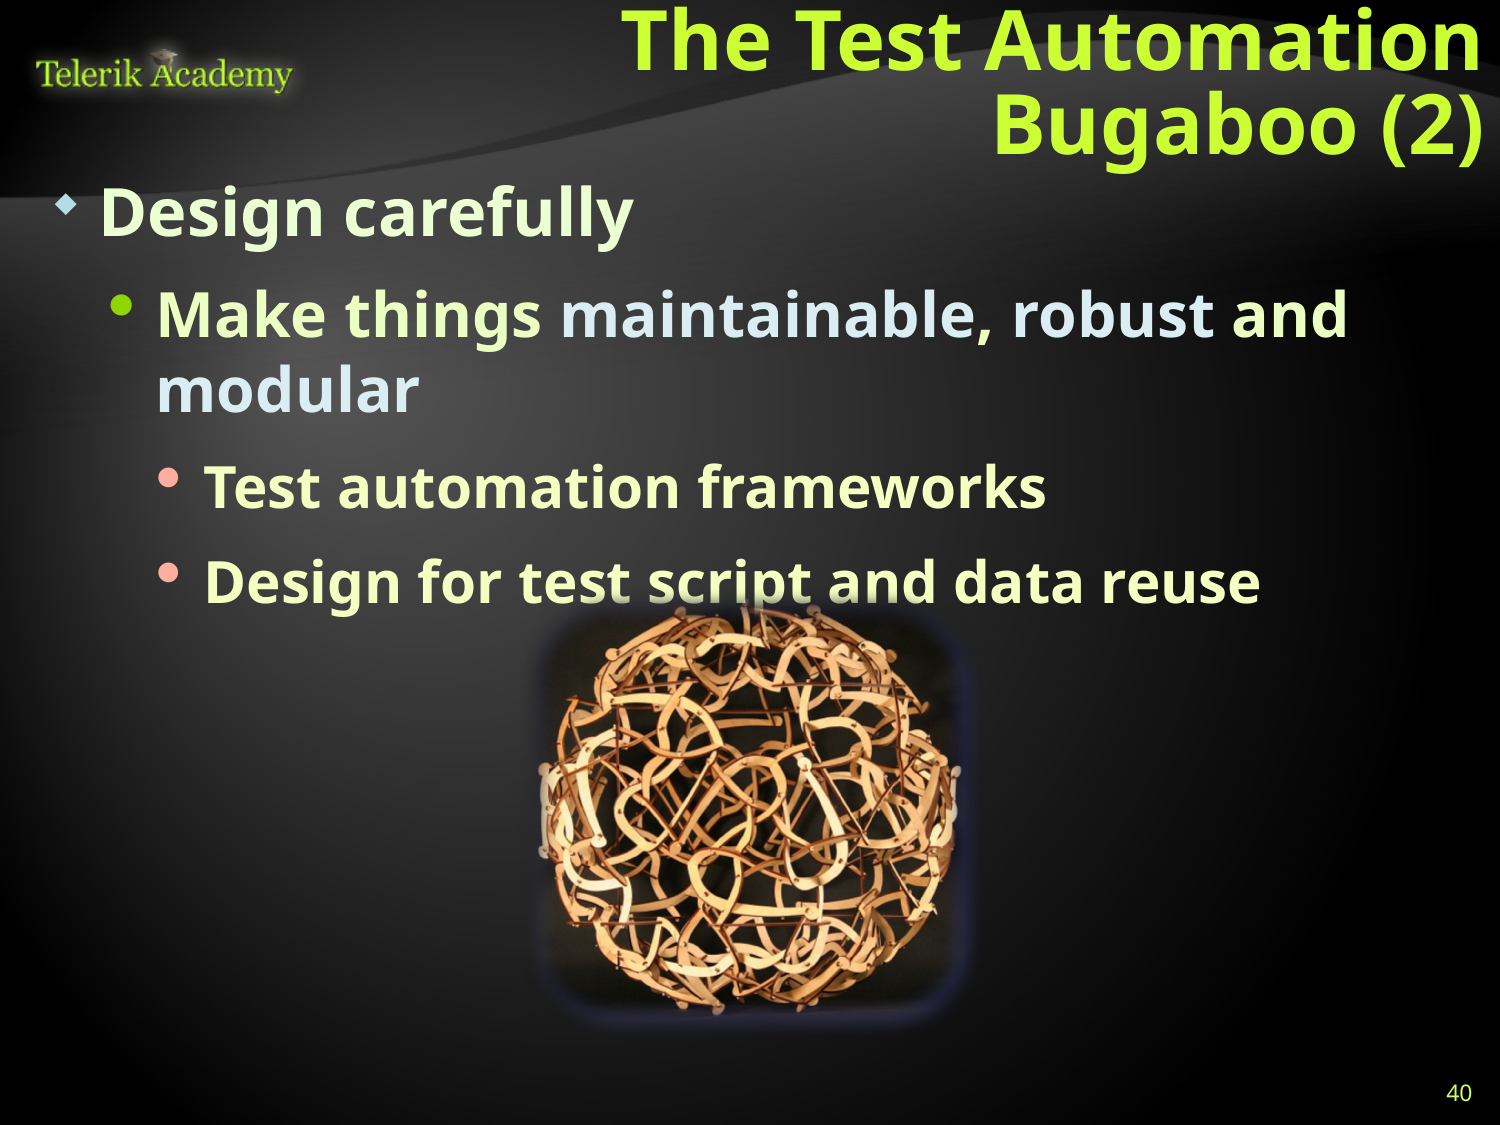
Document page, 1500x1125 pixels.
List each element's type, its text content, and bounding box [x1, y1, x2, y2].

list Design carefully Make things maintainable, robust and modular Test automation frameworks Design for test script and data reuse [37, 162, 1463, 1088]
picture [518, 587, 982, 1036]
picture [0, 0, 1500, 1125]
title The Test Automation Bugaboo (2) [249, 12, 1500, 163]
slide_number 40 [1412, 1074, 1488, 1113]
picture [24, 37, 249, 108]
